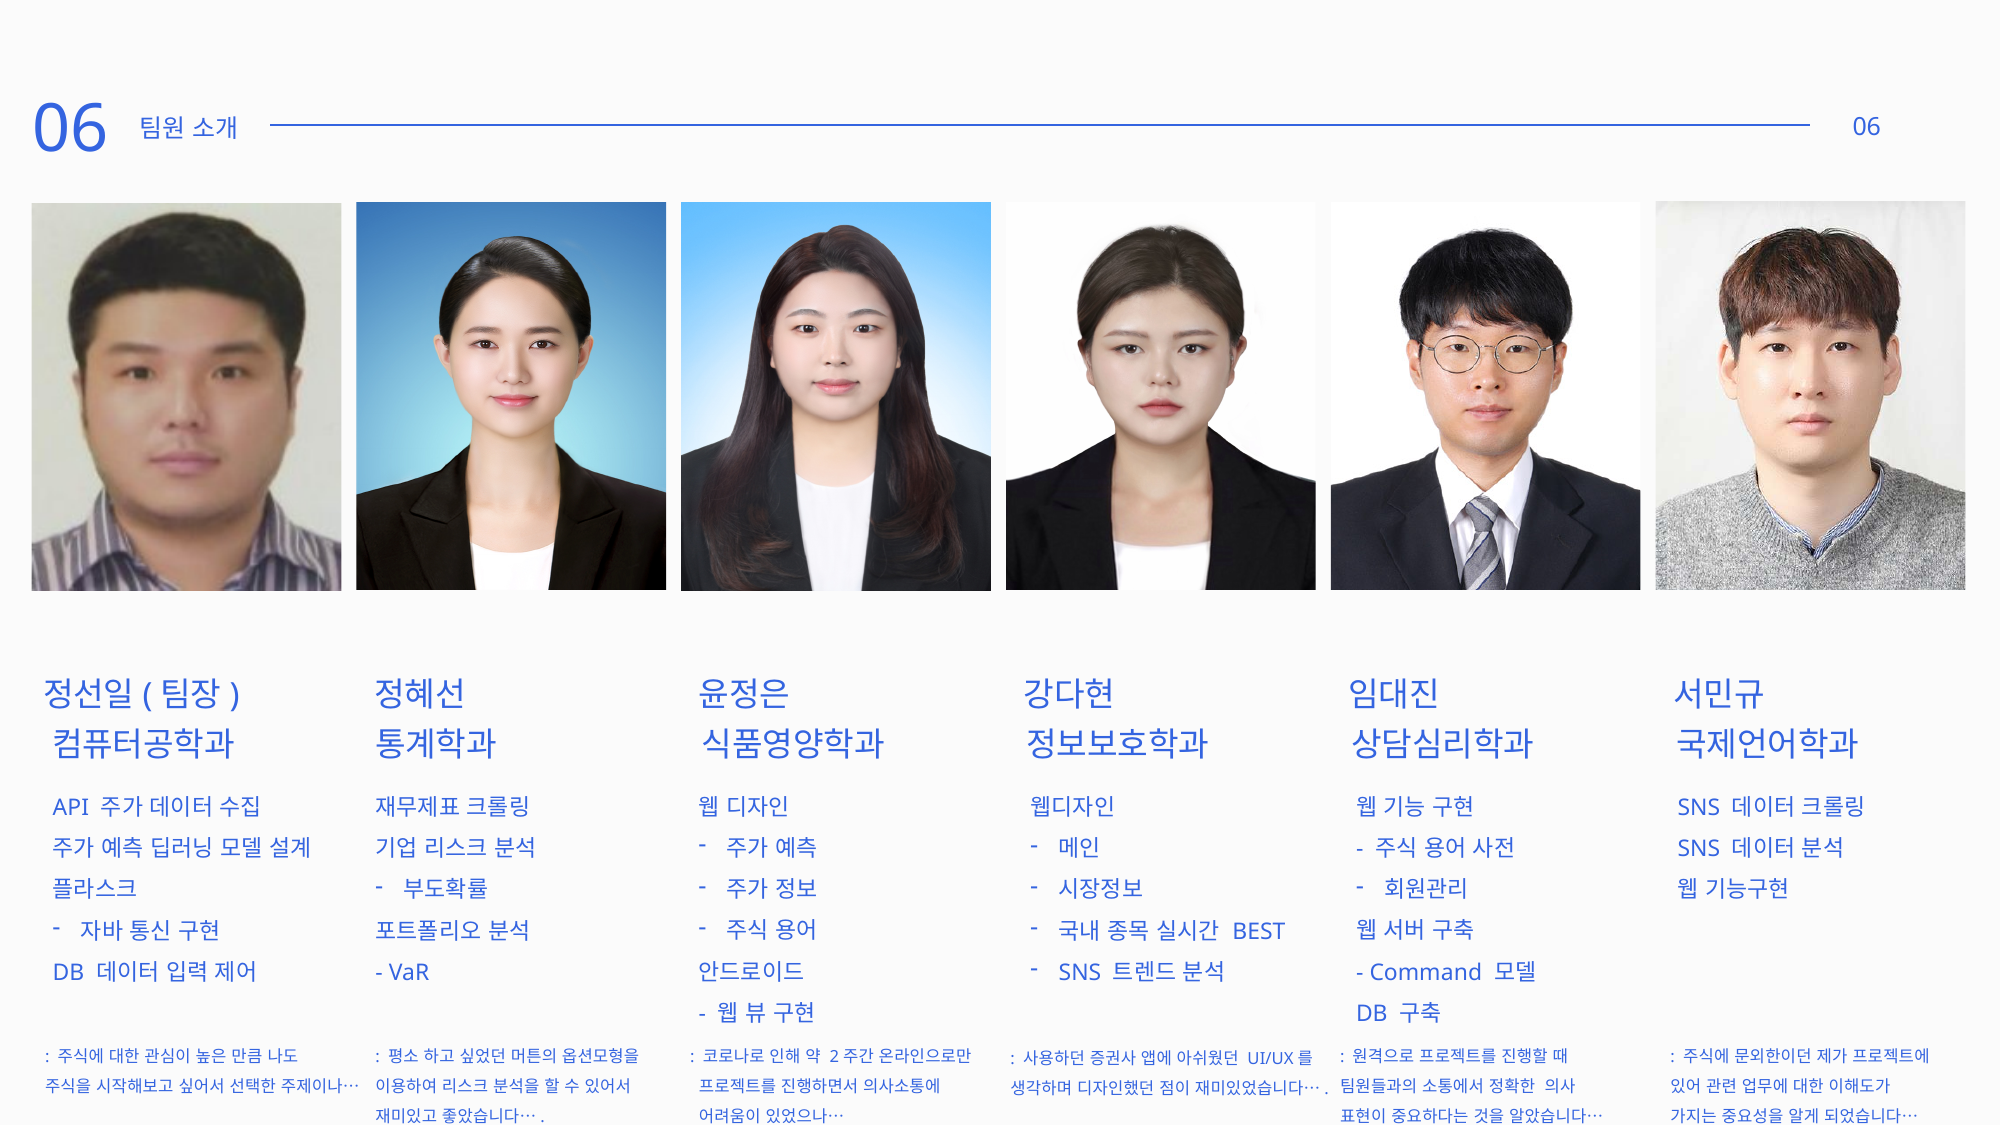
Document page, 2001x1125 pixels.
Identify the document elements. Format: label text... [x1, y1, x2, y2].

text_box 06 [1837, 102, 1896, 148]
text_box : 코로나로 인해 약 2주간 온라인으로만 프로젝트를 진행하면서 의사소통에 어려움이 있었으나… [675, 1028, 987, 1125]
text_box 06 [17, 77, 179, 172]
text_box : 주식에 문외한이던 제가 프로젝트에 있어 관련 업무에 대한 이해도가 가지는 중요성을 알게 되었습니다… [1655, 1028, 1957, 1125]
text_box : 사용하던 증권사 앱에 아쉬웠던 UI/UX를 생각하며 디자인했던 점이 재미있었습니다…. [995, 1030, 1344, 1106]
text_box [1655, 201, 1966, 909]
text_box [681, 202, 991, 1034]
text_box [356, 202, 667, 992]
text_box : 주식에 대한 관심이 높은 만큼 나도 주식을 시작해보고 싶어서 선택한 주제이나… [30, 1028, 375, 1103]
text_box : 평소 하고 싶었던 머튼의 옵션모형을 이용하여 리스크 분석을 할 수 있어서 재미있고 좋았습니다…. [360, 1028, 660, 1125]
text_box 팀원 소개 [179, 105, 254, 150]
text_box : 원격으로 프로젝트를 진행할 때 팀원들과의 소통에서 정확한 의사 표현이 중요하다는 것을 알았습니다… [1325, 1034, 1633, 1125]
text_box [1005, 202, 1316, 992]
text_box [31, 203, 342, 992]
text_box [1330, 202, 1641, 1034]
